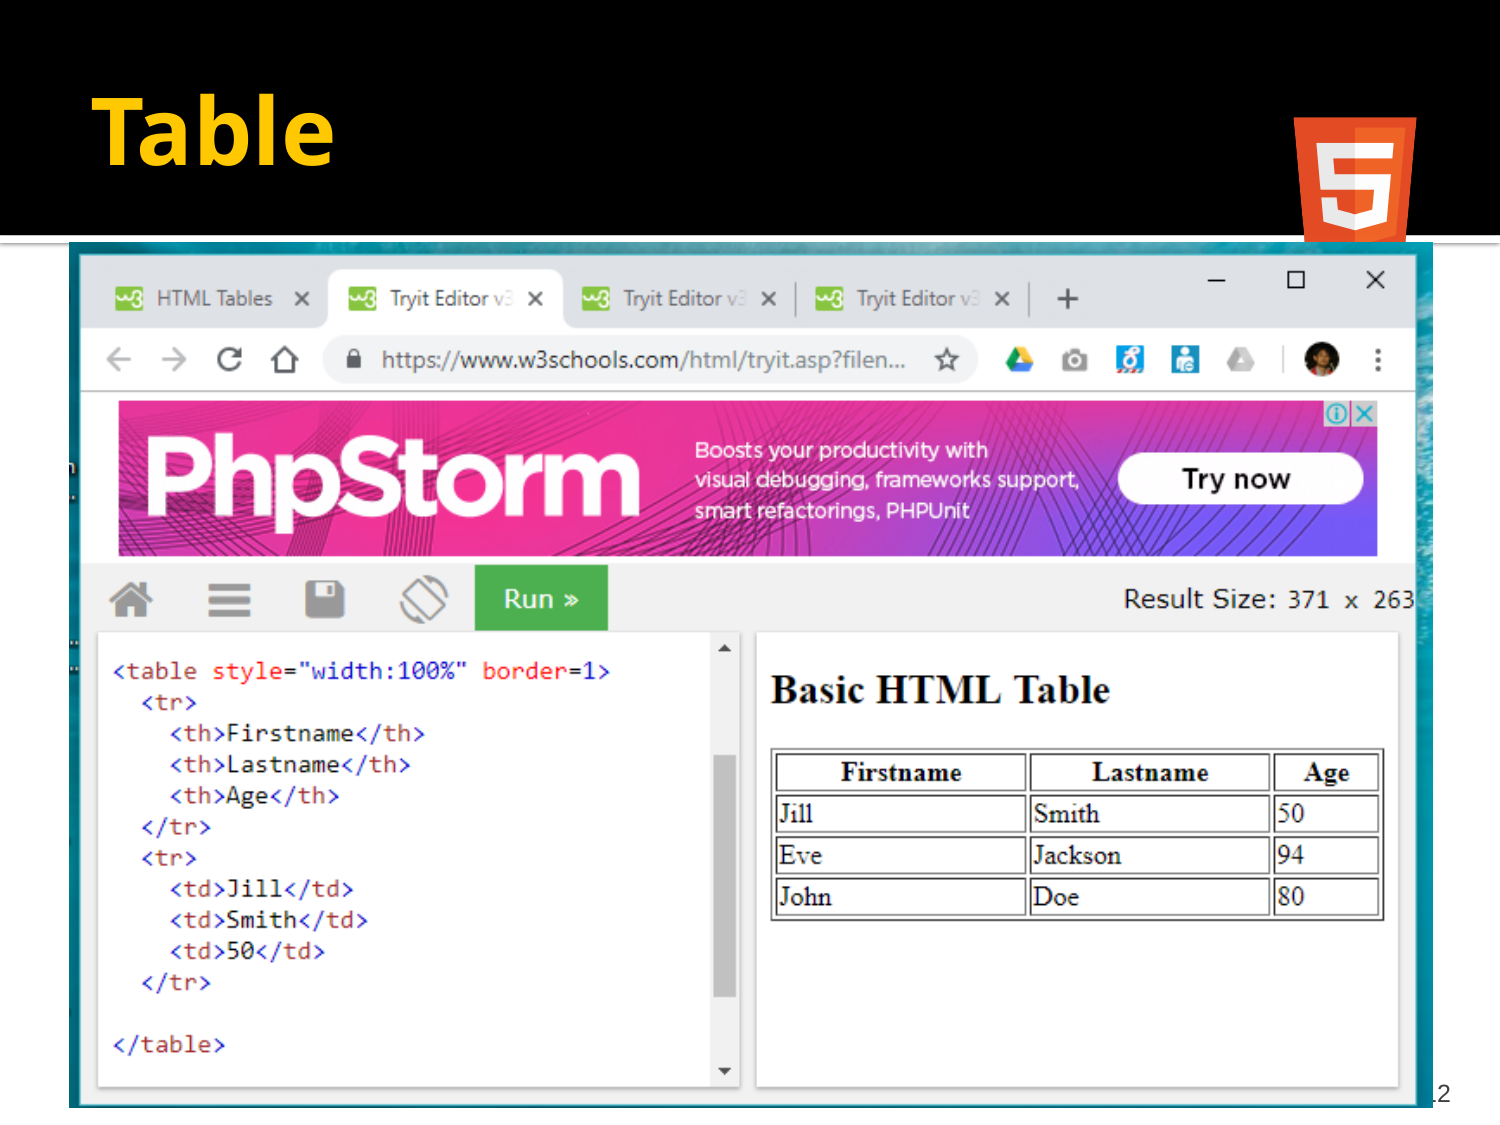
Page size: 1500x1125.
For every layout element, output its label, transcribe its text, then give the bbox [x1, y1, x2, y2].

title Table [75, 25, 1425, 231]
picture [69, 83, 1442, 1108]
slide_number 12 [1437, 1062, 1467, 1108]
